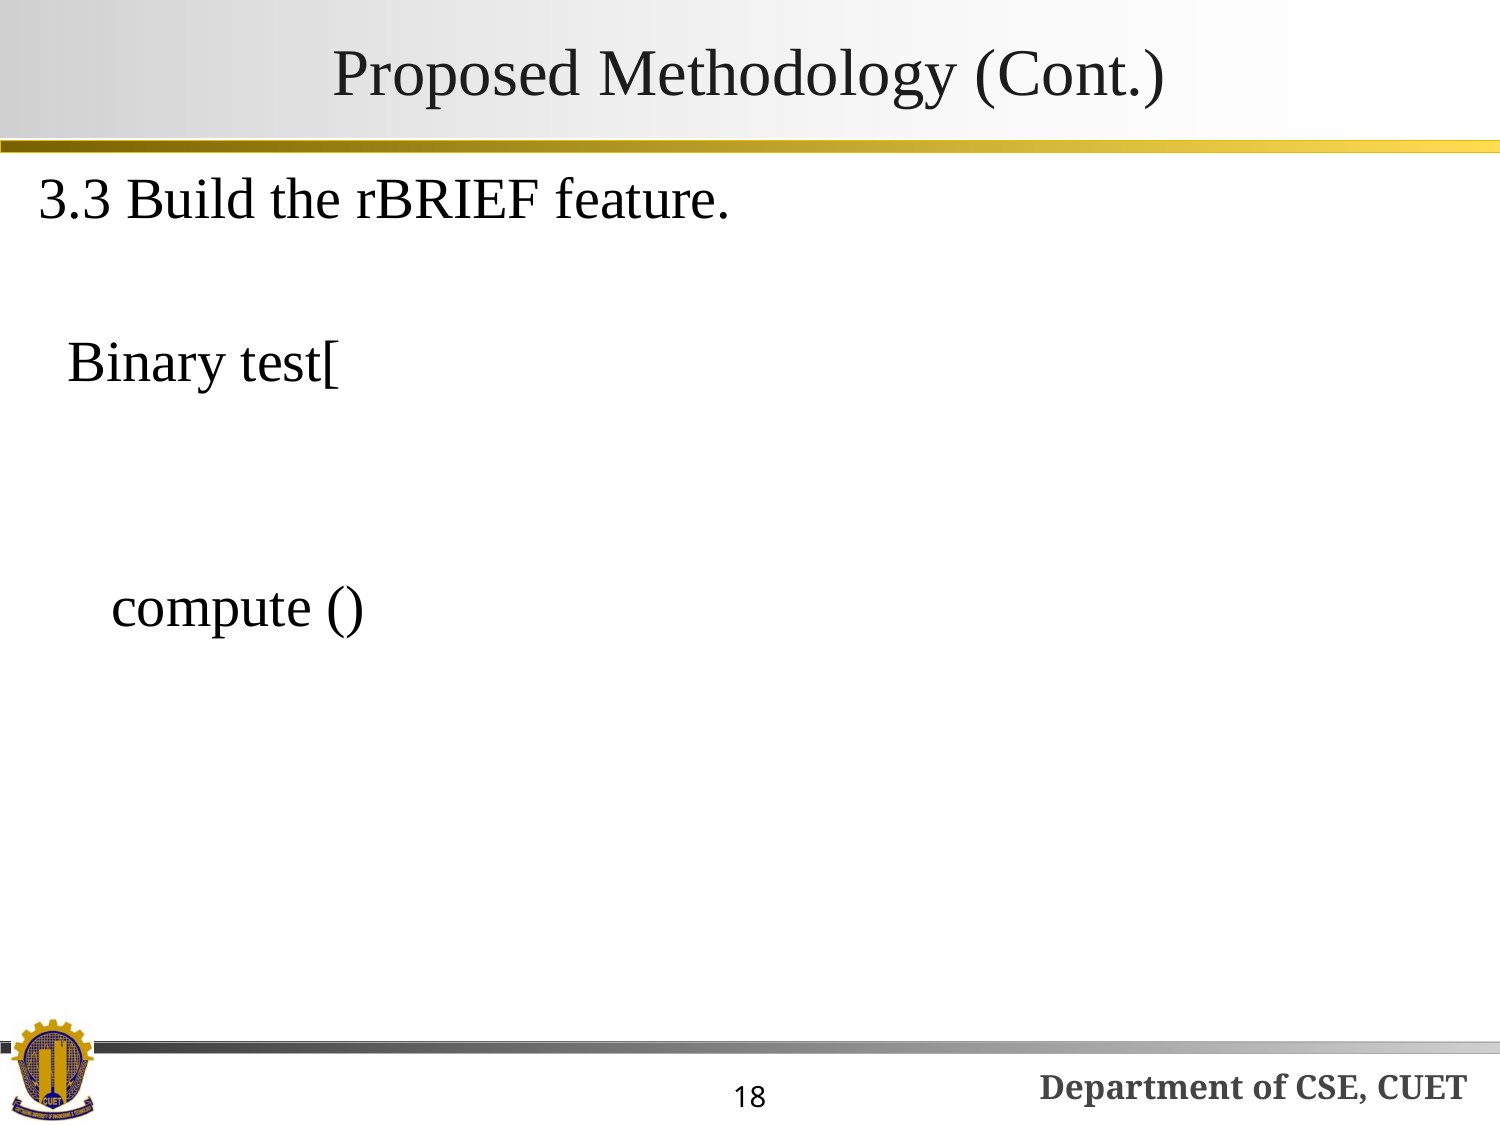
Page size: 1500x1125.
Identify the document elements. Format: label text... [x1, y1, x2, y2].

picture [11, 1019, 94, 1121]
title Proposed Methodology (Cont.) [0, 0, 1500, 138]
